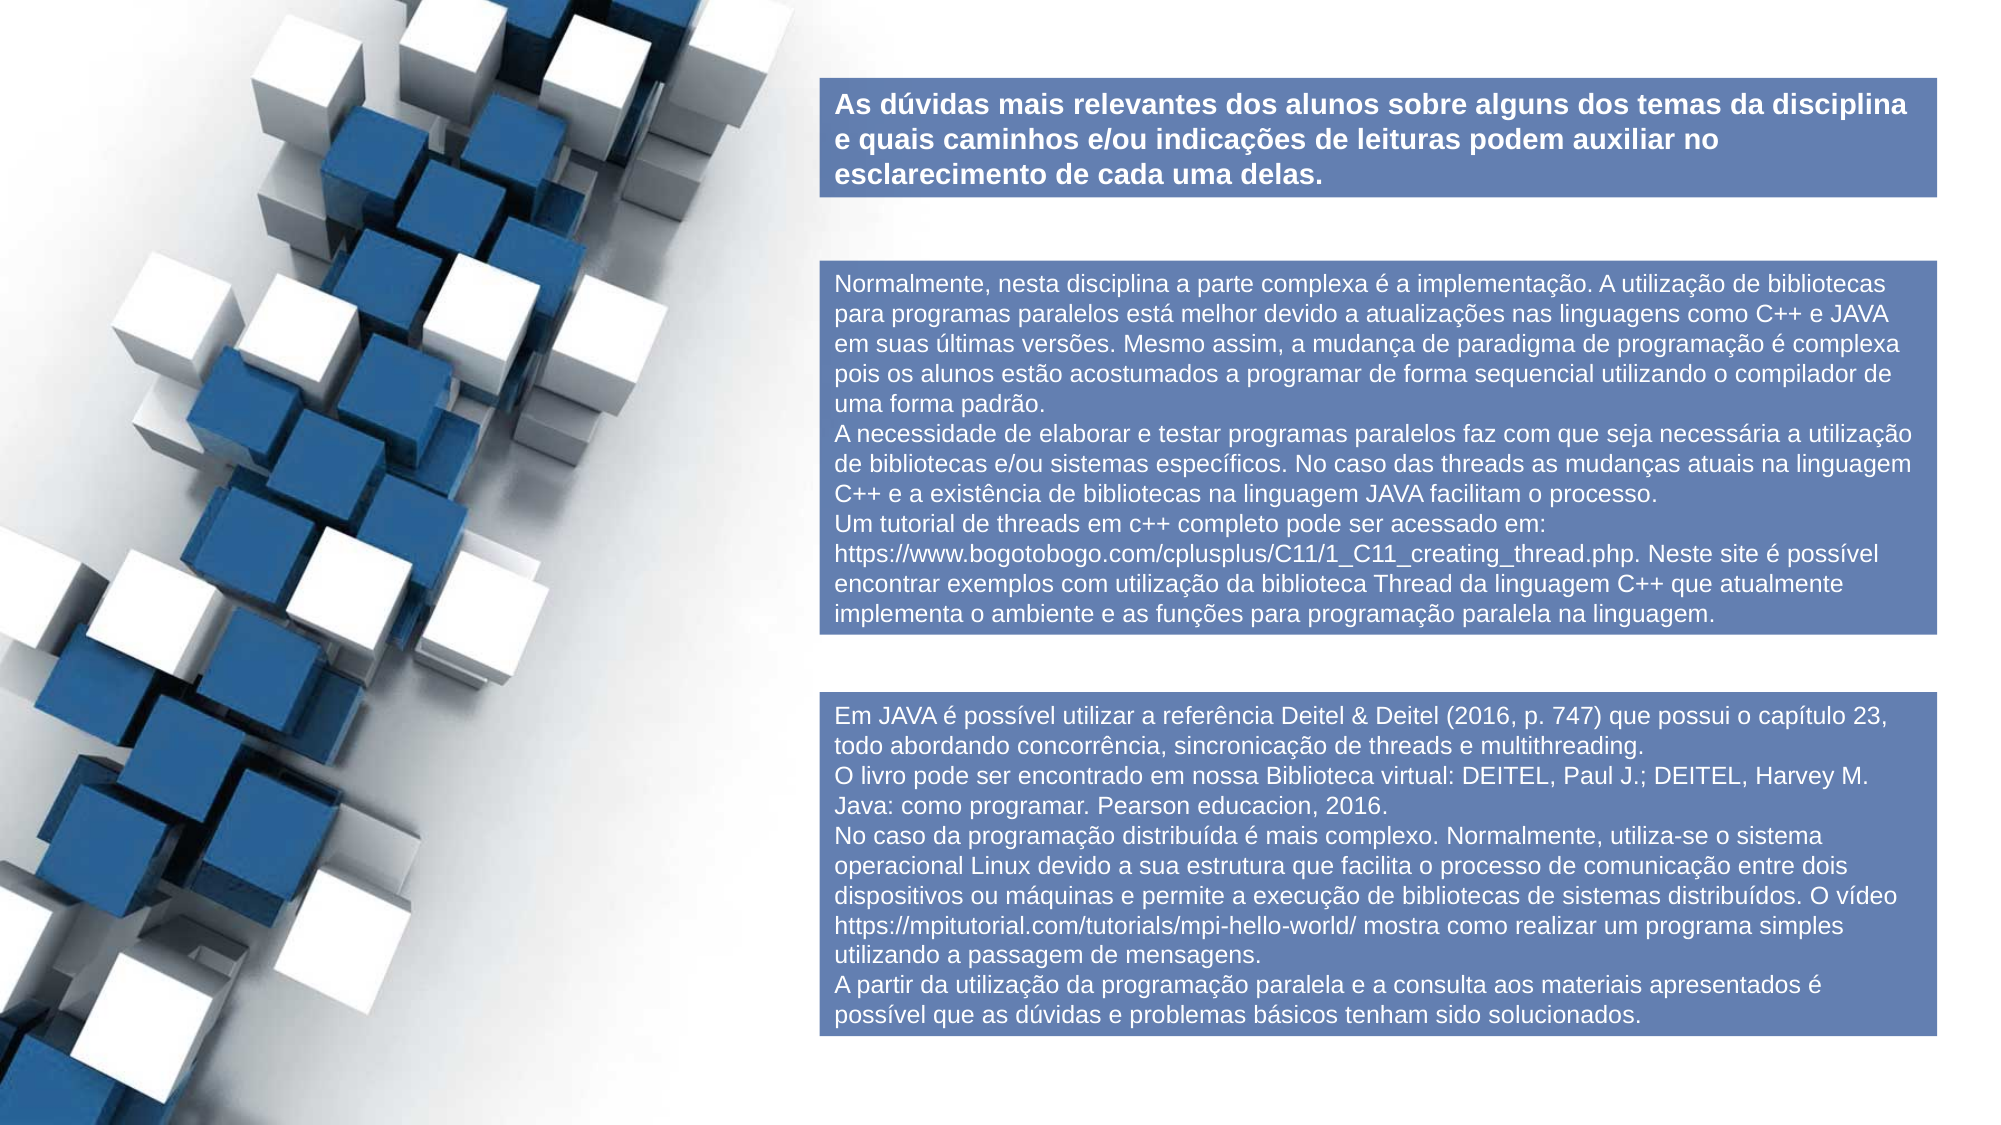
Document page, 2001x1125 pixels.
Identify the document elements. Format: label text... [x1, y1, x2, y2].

text_box As dúvidas mais relevantes dos alunos sobre alguns dos temas da disciplina e quais caminhos e/ou indicações de leituras podem auxiliar no esclarecimento de cada uma delas. [819, 77, 1938, 198]
text_box Em JAVA é possível utilizar a referência Deitel & Deitel (2016, p. 747) que possui o capítulo 23, todo abordando concorrência, sincronicação de threads e multithreading. O livro pode ser encontrado em nossa Biblioteca virtual: DEITEL, Paul J.; DEITEL, Harvey M. Java: como programar. Pearson educacion, 2016. No caso da programação distribuída é mais complexo. Normalmente, utiliza-se o sistema operacional Linux devido a sua estrutura que facilita o processo de comunicação entre dois dispositivos ou máquinas e permite a execução de bibliotecas de sistemas distribuídos. O vídeo https://mpitutorial.com/tutorials/mpi-hello-world/ mostra como realizar um programa simples utilizando a passagem de mensagens. A partir da utilização da programação paralela e a consulta aos materiais apresentados é possível que as dúvidas e problemas básicos tenham sido solucionados. [819, 692, 1938, 1037]
picture [0, 0, 2001, 1125]
text_box Normalmente, nesta disciplina a parte complexa é a implementação. A utilização de bibliotecas para programas paralelos está melhor devido a atualizações nas linguagens como C++ e JAVA em suas últimas versões. Mesmo assim, a mudança de paradigma de programação é complexa pois os alunos estão acostumados a programar de forma sequencial utilizando o compilador de uma forma padrão. A necessidade de elaborar e testar programas paralelos faz com que seja necessária a utilização de bibliotecas e/ou sistemas específicos. No caso das threads as mudanças atuais na linguagem C++ e a existência de bibliotecas na linguagem JAVA facilitam o processo. Um tutorial de threads em c++ completo pode ser acessado em: https://www.bogotobogo.com/cplusplus/C11/1_C11_creating_thread.php. Neste site é possível encontrar exemplos com utilização da biblioteca Thread da linguagem C++ que atualmente implementa o ambiente e as funções para programação paralela na linguagem. [819, 260, 1938, 635]
